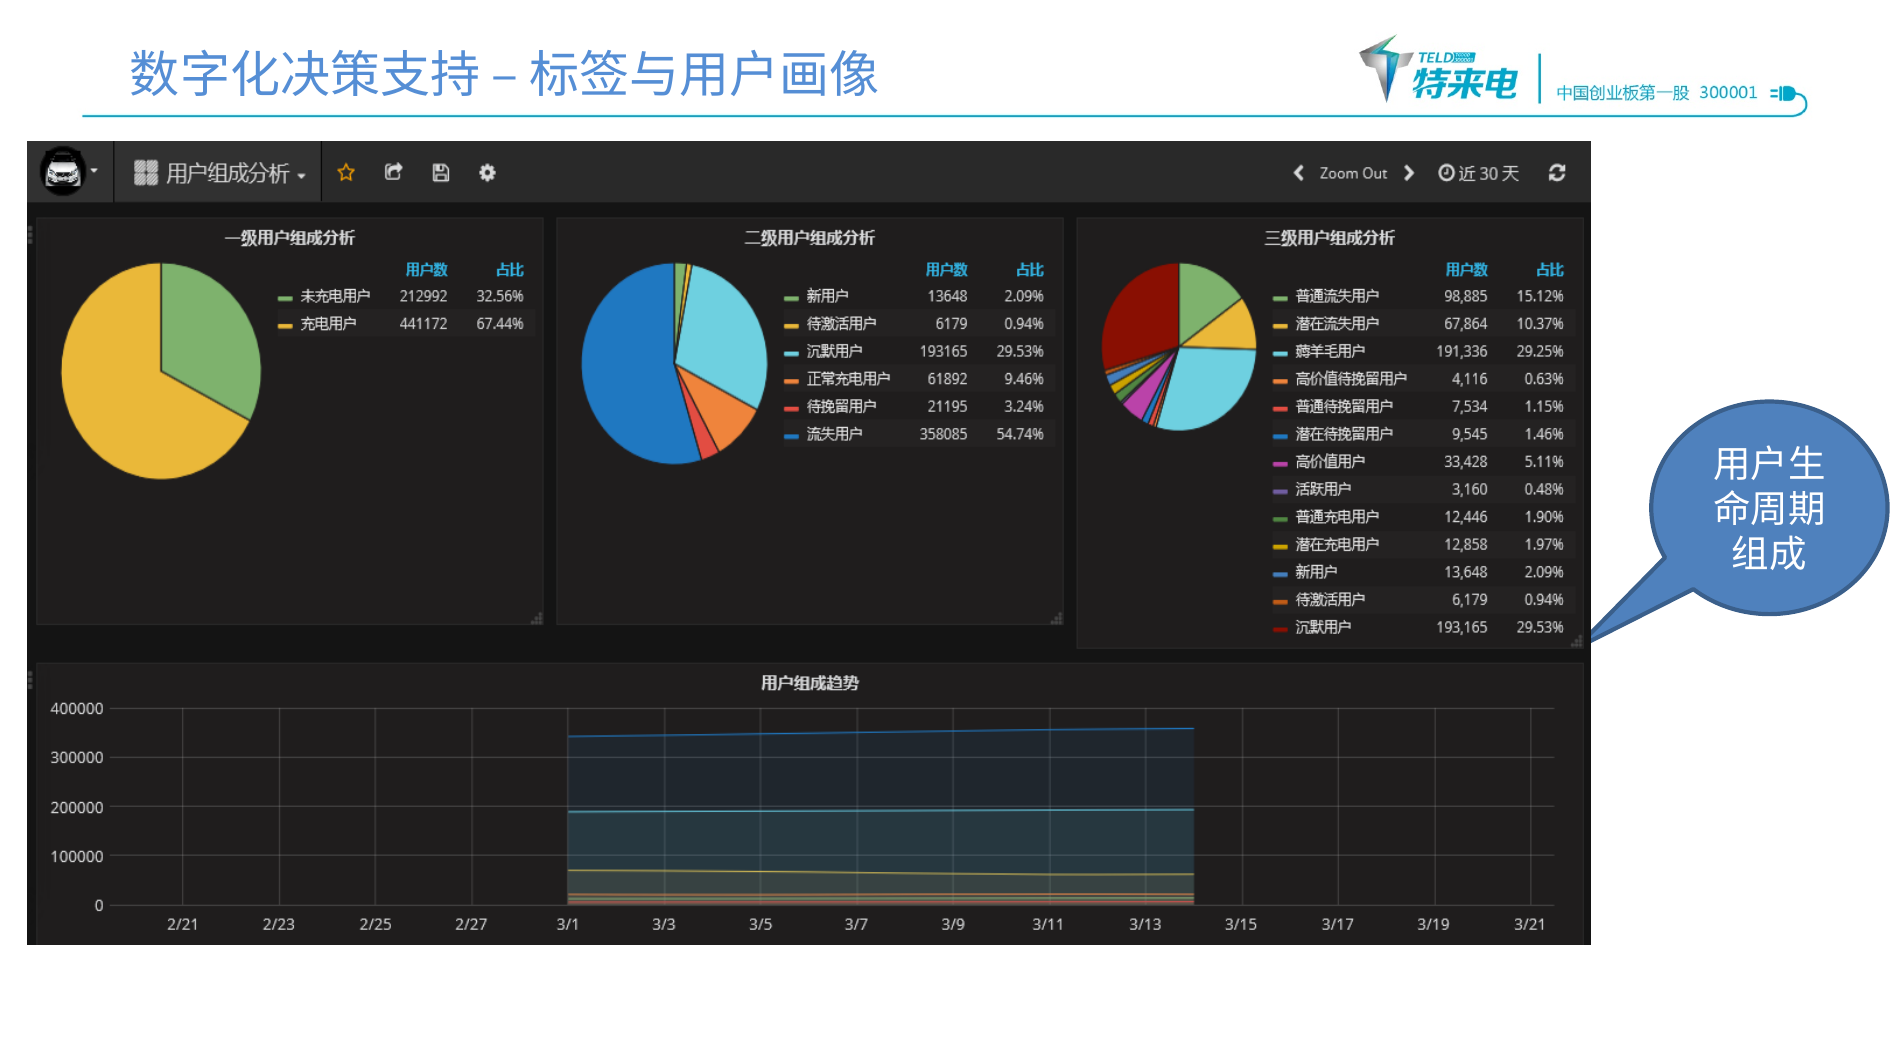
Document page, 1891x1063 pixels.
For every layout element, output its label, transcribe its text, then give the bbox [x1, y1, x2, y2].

text_box 数字化决策支持 – 标签与用户画像 [115, 35, 895, 111]
text_box 用户生命周期组成 [1596, 399, 1890, 641]
picture [0, 0, 1891, 1063]
